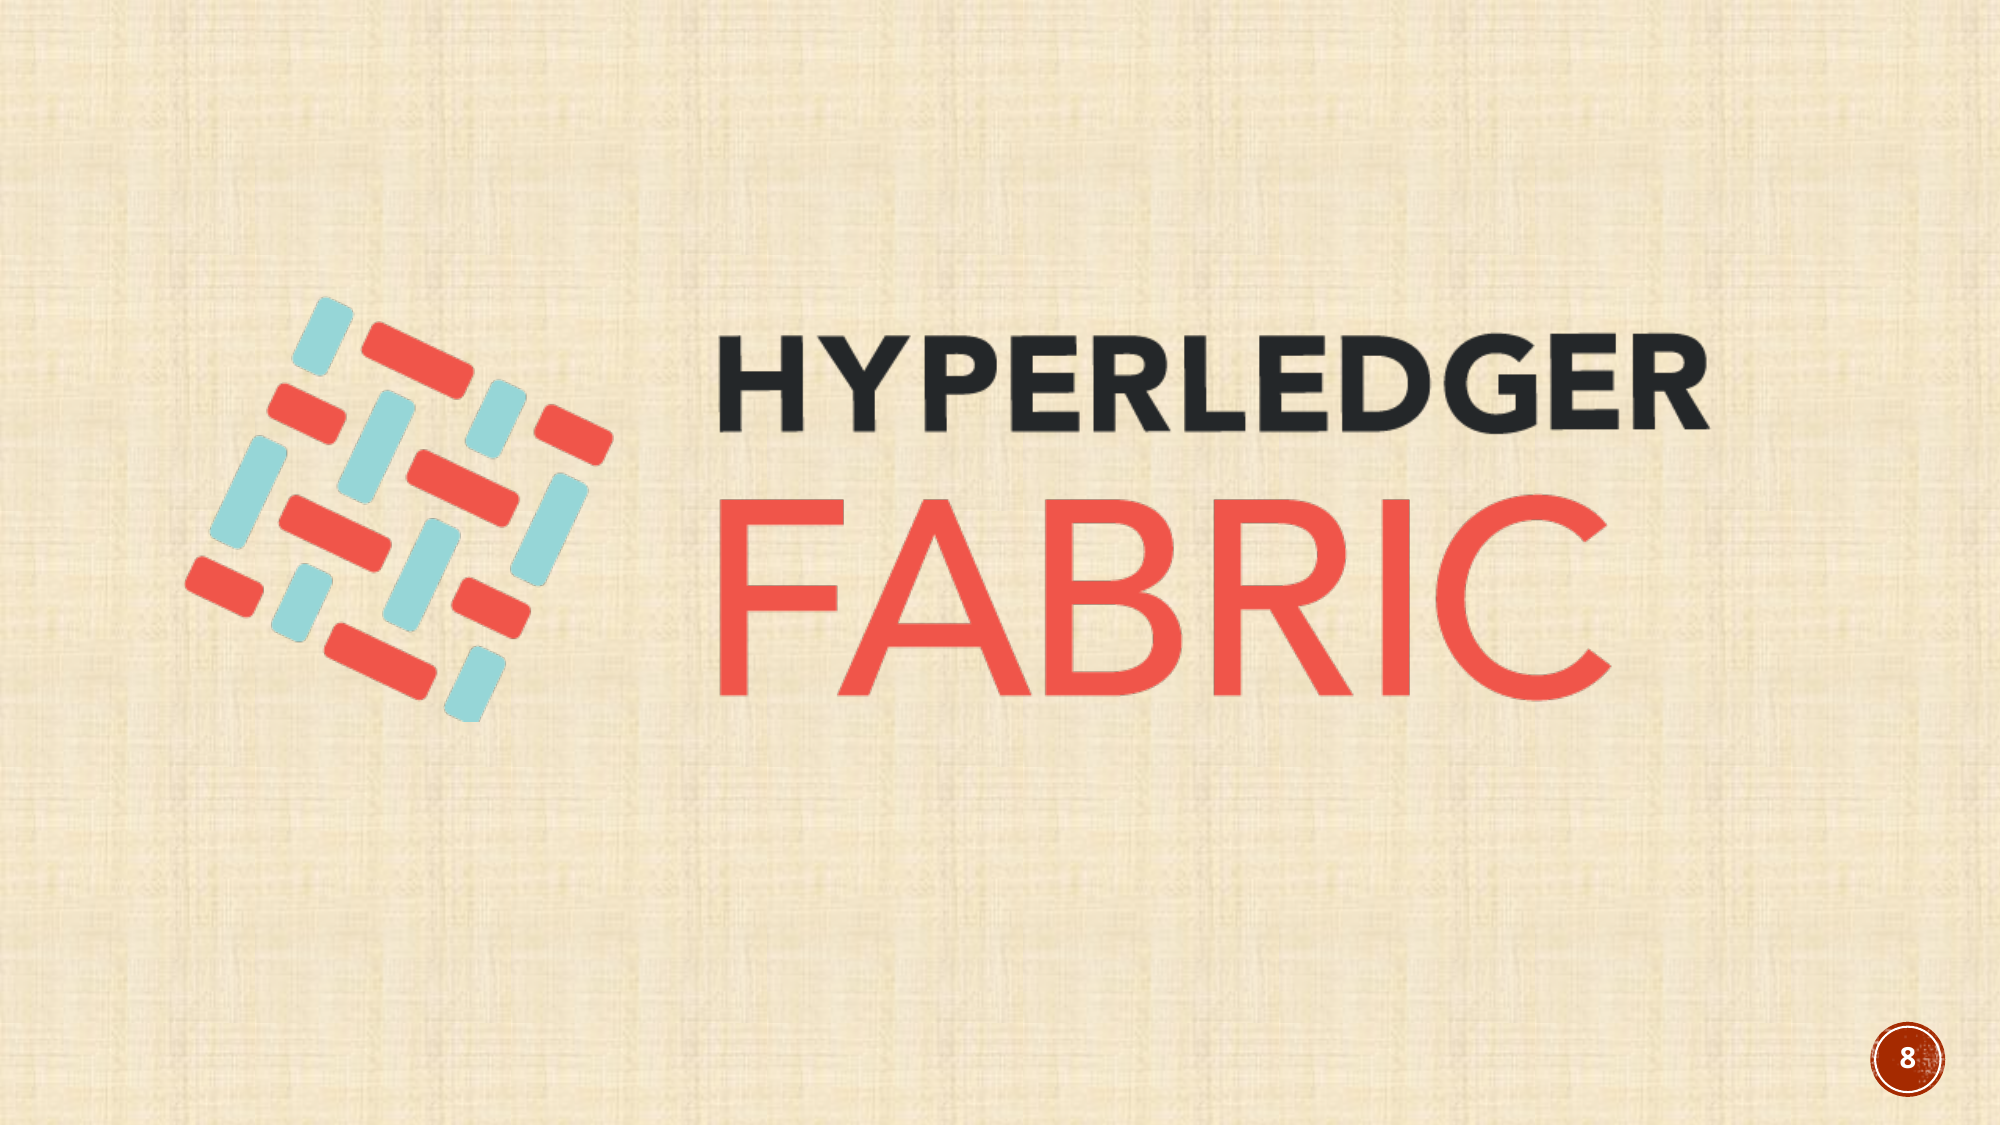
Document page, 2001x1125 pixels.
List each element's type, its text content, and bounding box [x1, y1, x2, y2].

picture [185, 295, 1713, 722]
slide_number 8 [1855, 1028, 1961, 1089]
